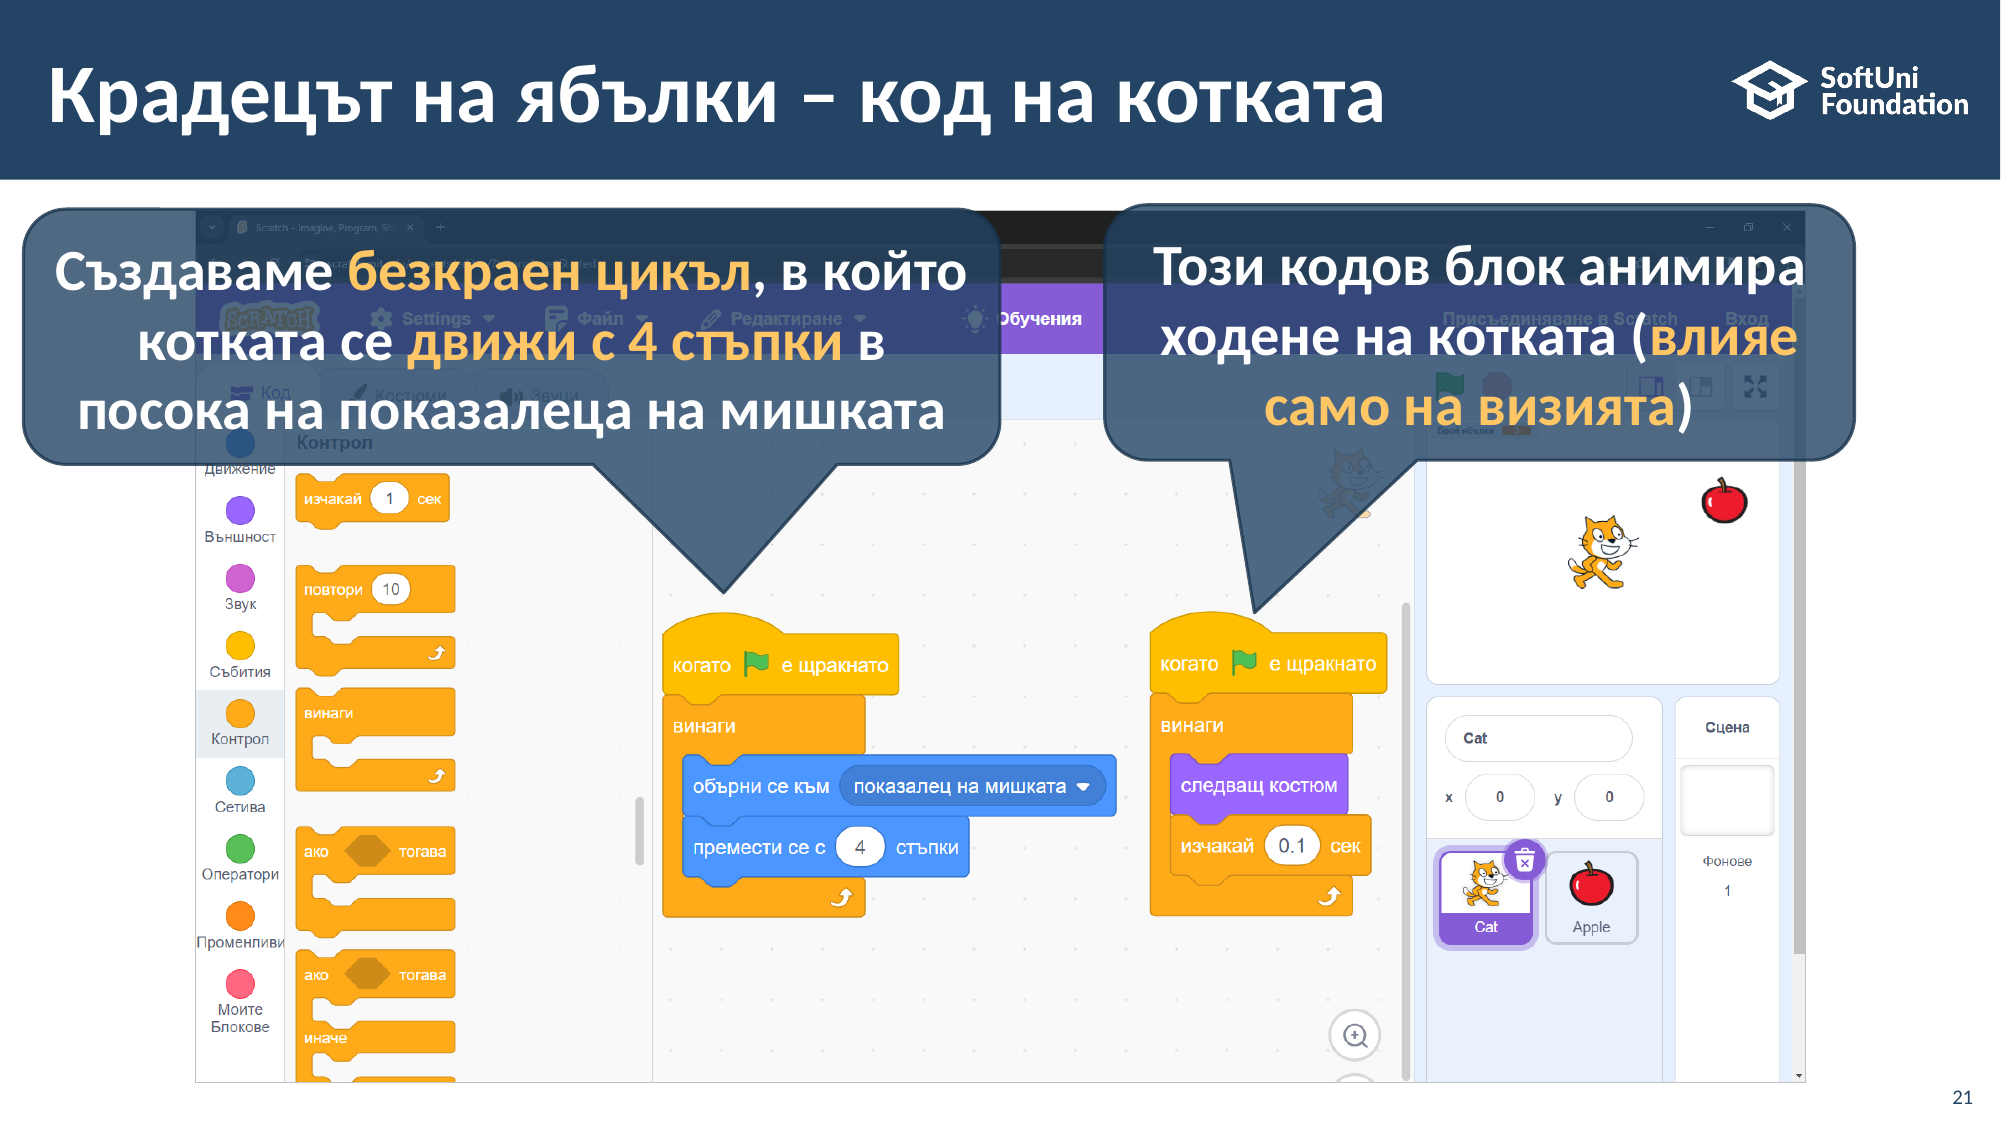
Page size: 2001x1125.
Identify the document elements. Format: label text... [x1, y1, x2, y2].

text_box Този кодов блок анимира ходене на котката (влияе само на визията) [1126, 202, 1857, 463]
picture [1731, 60, 1968, 120]
text_box Създаваме безкраен цикъл, в който котката се движи с 4 стъпки в посока на показалеца на мишката [21, 206, 967, 467]
picture [195, 210, 1806, 1083]
slide_number 21 [1927, 1067, 1989, 1117]
title Крадецът на ябълки – код на котката [31, 16, 1716, 162]
